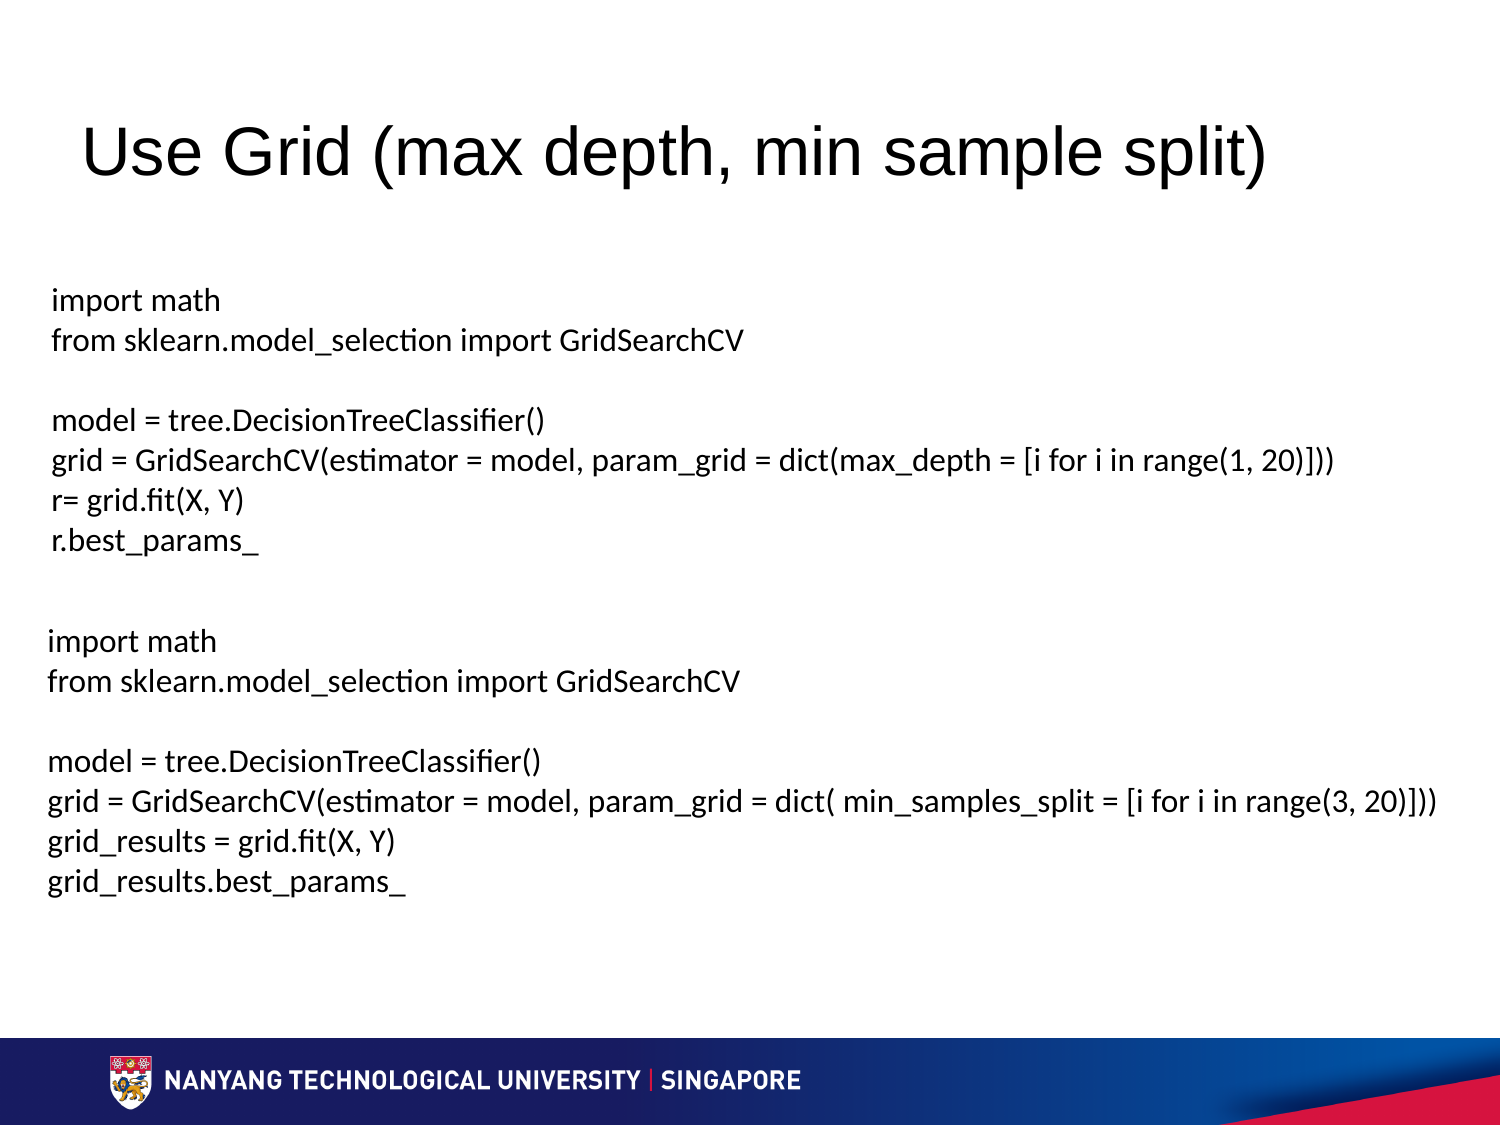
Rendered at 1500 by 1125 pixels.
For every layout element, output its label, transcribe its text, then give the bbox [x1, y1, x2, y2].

picture [0, 1038, 1500, 1125]
text_box import math from sklearn.model_selection import GridSearchCV model = tree.DecisionTreeClassifier() grid = GridSearchCV(estimator = model, param_grid = dict( min_samples_split = [i for i in range(3, 20)])) grid_results = grid.fit(X, Y) grid_results.best_params_ [32, 612, 1468, 907]
title Use Grid (max depth, min sample split) [66, 54, 1417, 242]
text_box import math from sklearn.model_selection import GridSearchCV model = tree.DecisionTreeClassifier() grid = GridSearchCV(estimator = model, param_grid = dict(max_depth = [i for i in range(1, 20)])) r= grid.fit(X, Y) r.best_params_ [36, 270, 1432, 566]
